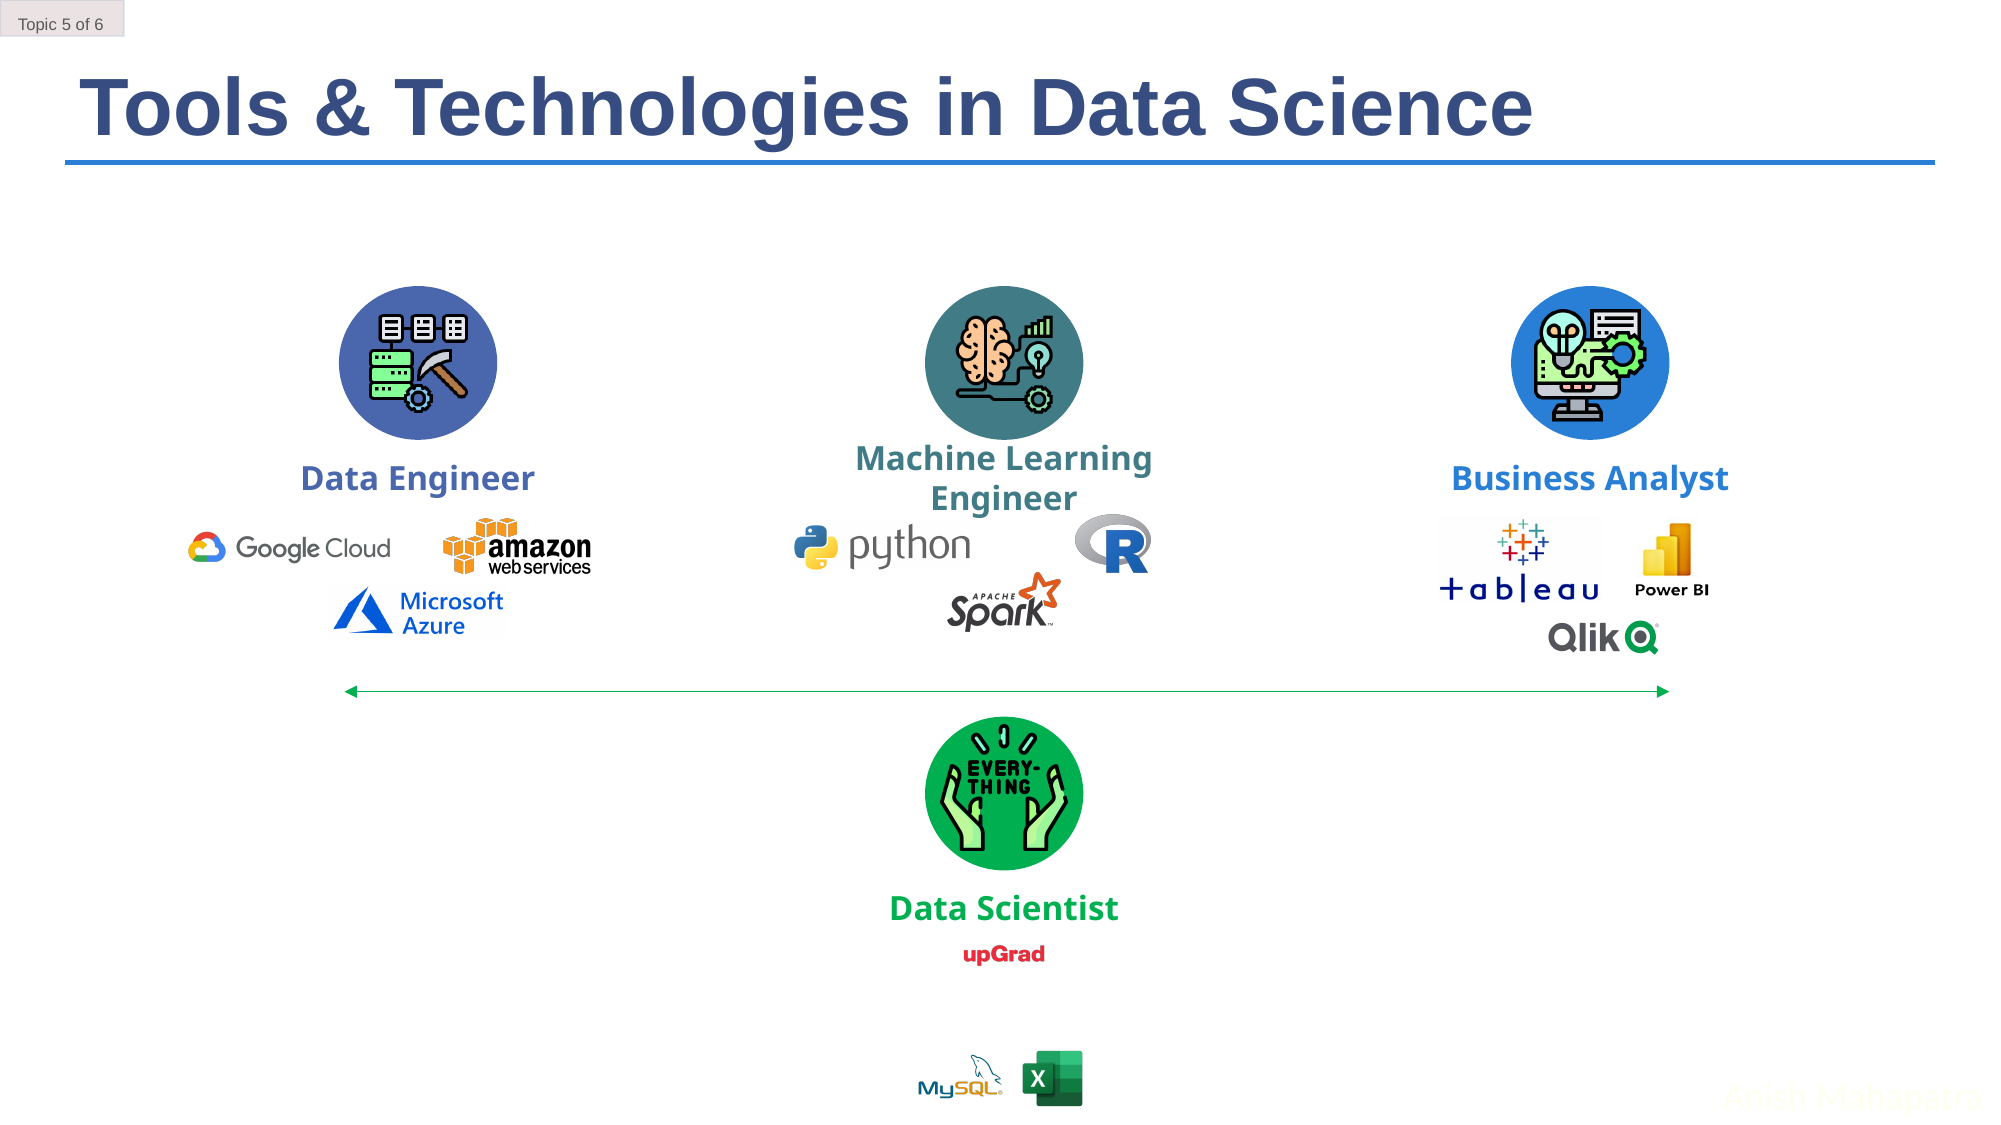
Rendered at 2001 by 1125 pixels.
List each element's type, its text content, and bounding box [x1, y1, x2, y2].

text_box Business Analyst [1365, 456, 1816, 497]
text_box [925, 716, 1084, 871]
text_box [913, 1049, 1083, 1108]
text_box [338, 286, 498, 440]
text_box Machine Learning Engineer [778, 437, 1230, 517]
picture [441, 513, 592, 580]
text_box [1511, 286, 1670, 440]
picture [183, 529, 417, 566]
picture [962, 932, 1046, 977]
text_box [1436, 515, 1714, 655]
picture [1075, 514, 1151, 573]
text_box Topic 5 of 6 [3, 0, 124, 42]
picture [788, 520, 1061, 632]
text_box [925, 286, 1084, 440]
text_box Data Engineer [192, 456, 644, 497]
picture [330, 584, 506, 639]
text_box Tools & Technologies in Data Science [65, 46, 1757, 159]
text_box Data Scientist [778, 887, 1230, 928]
